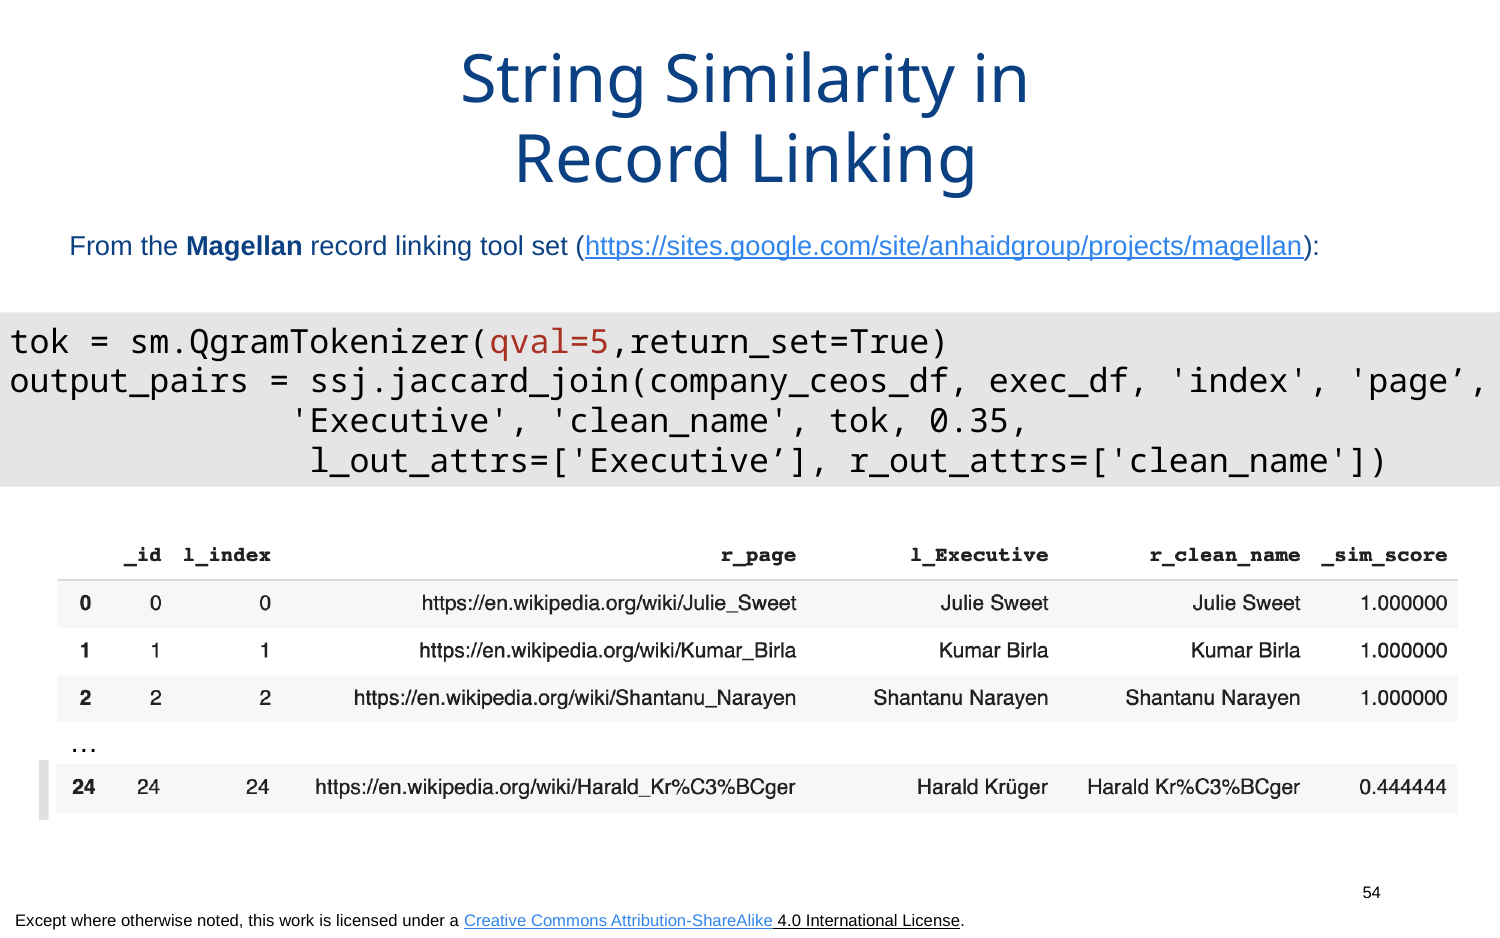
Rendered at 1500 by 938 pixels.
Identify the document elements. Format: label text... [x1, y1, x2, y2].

title String Similarity in Record Linking [77, 26, 1416, 204]
text_box … [54, 738, 114, 759]
slide_number 54 [1347, 866, 1416, 917]
list From the Magellan record linking tool set (https://sites.google.com/site/anhaidgroup/projects/magellan): [54, 204, 1416, 284]
picture [53, 542, 1466, 731]
footer [77, 868, 660, 919]
picture [39, 760, 1488, 820]
text_box tok = sm.QgramTokenizer(qval=5,return_set=True) output_pairs = ssj.jaccard_join(company_ceos_df, exec_df, 'index', 'page’, 'Executive', 'clean_name', tok, 0.35, l_out_attrs=['Executive’], r_out_attrs=['clean_name']) [0, 312, 1500, 487]
